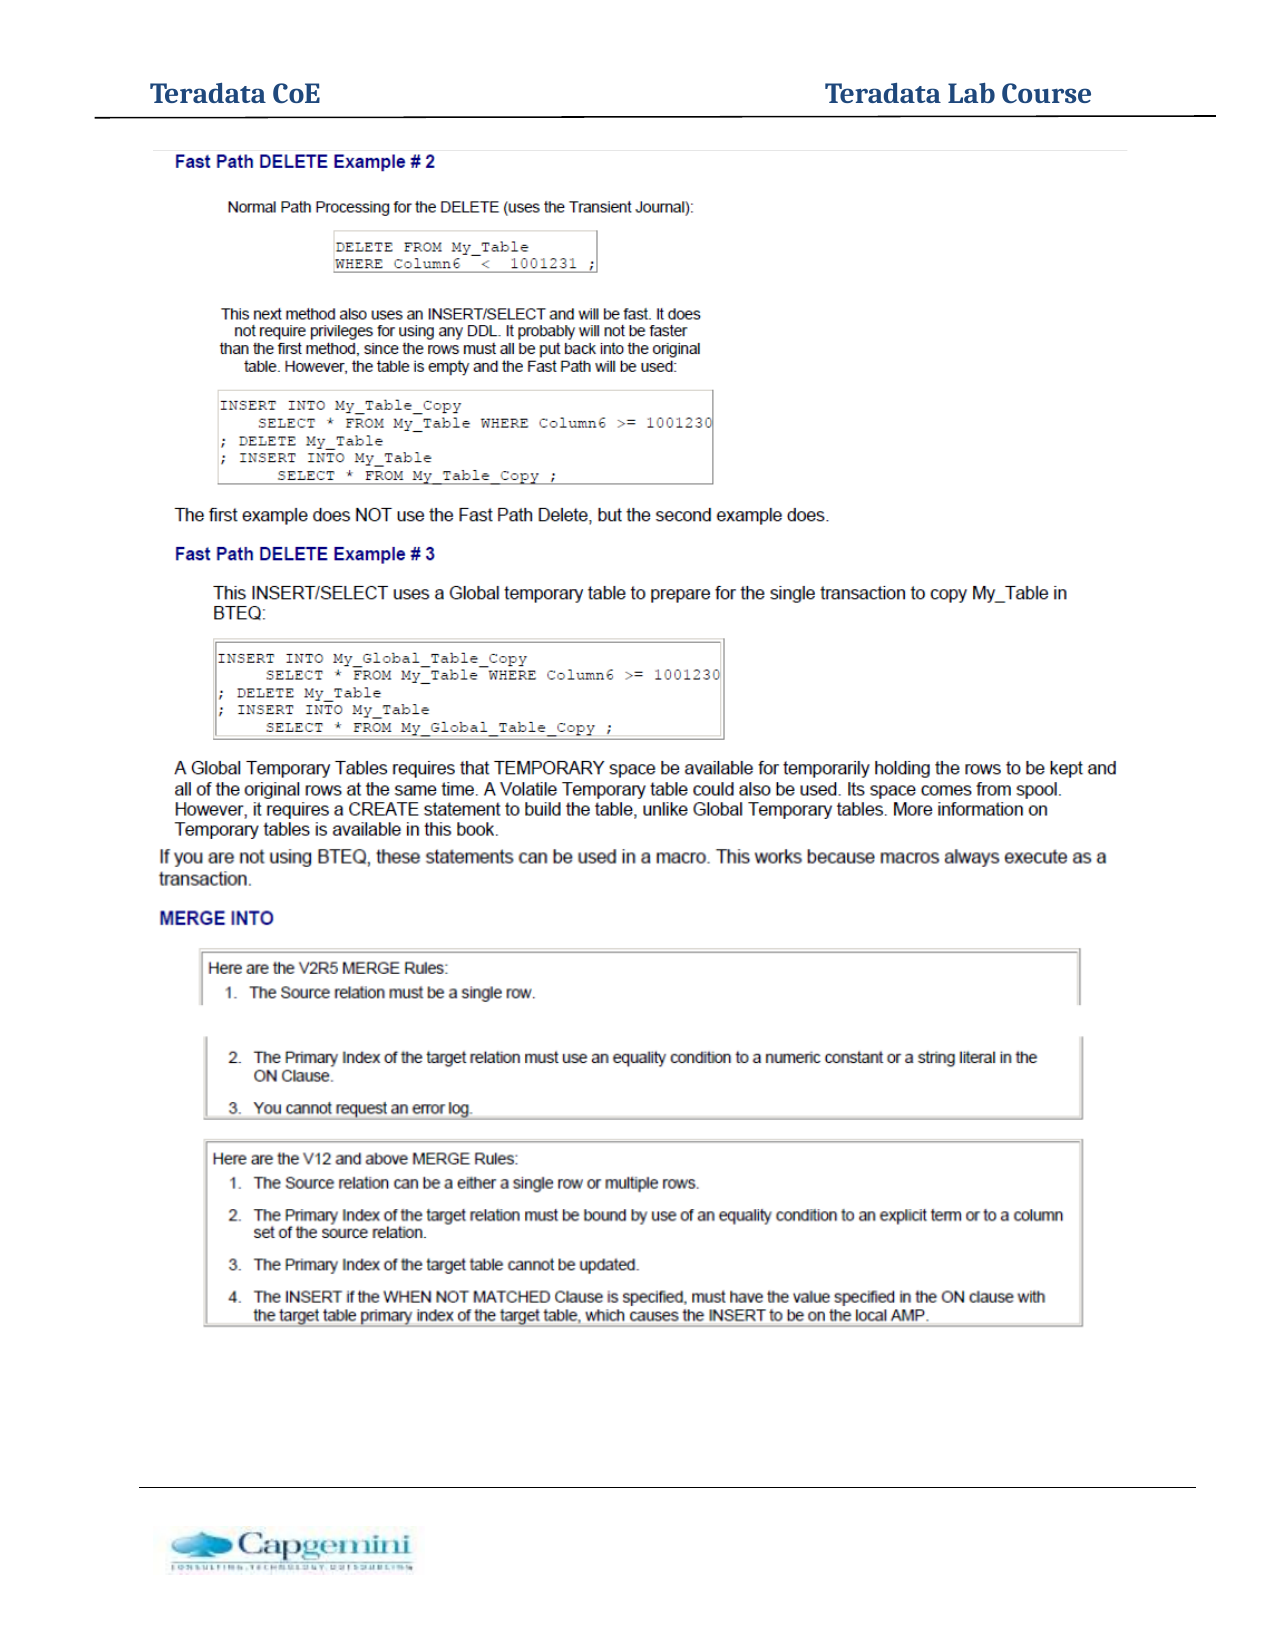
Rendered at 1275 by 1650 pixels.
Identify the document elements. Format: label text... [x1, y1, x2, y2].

text_box Teradata CoE [147, 76, 336, 111]
text_box [153, 150, 1128, 1344]
text_box [139, 1464, 1197, 1490]
text_box [153, 1526, 425, 1575]
text_box Teradata Lab Course [823, 76, 1109, 111]
